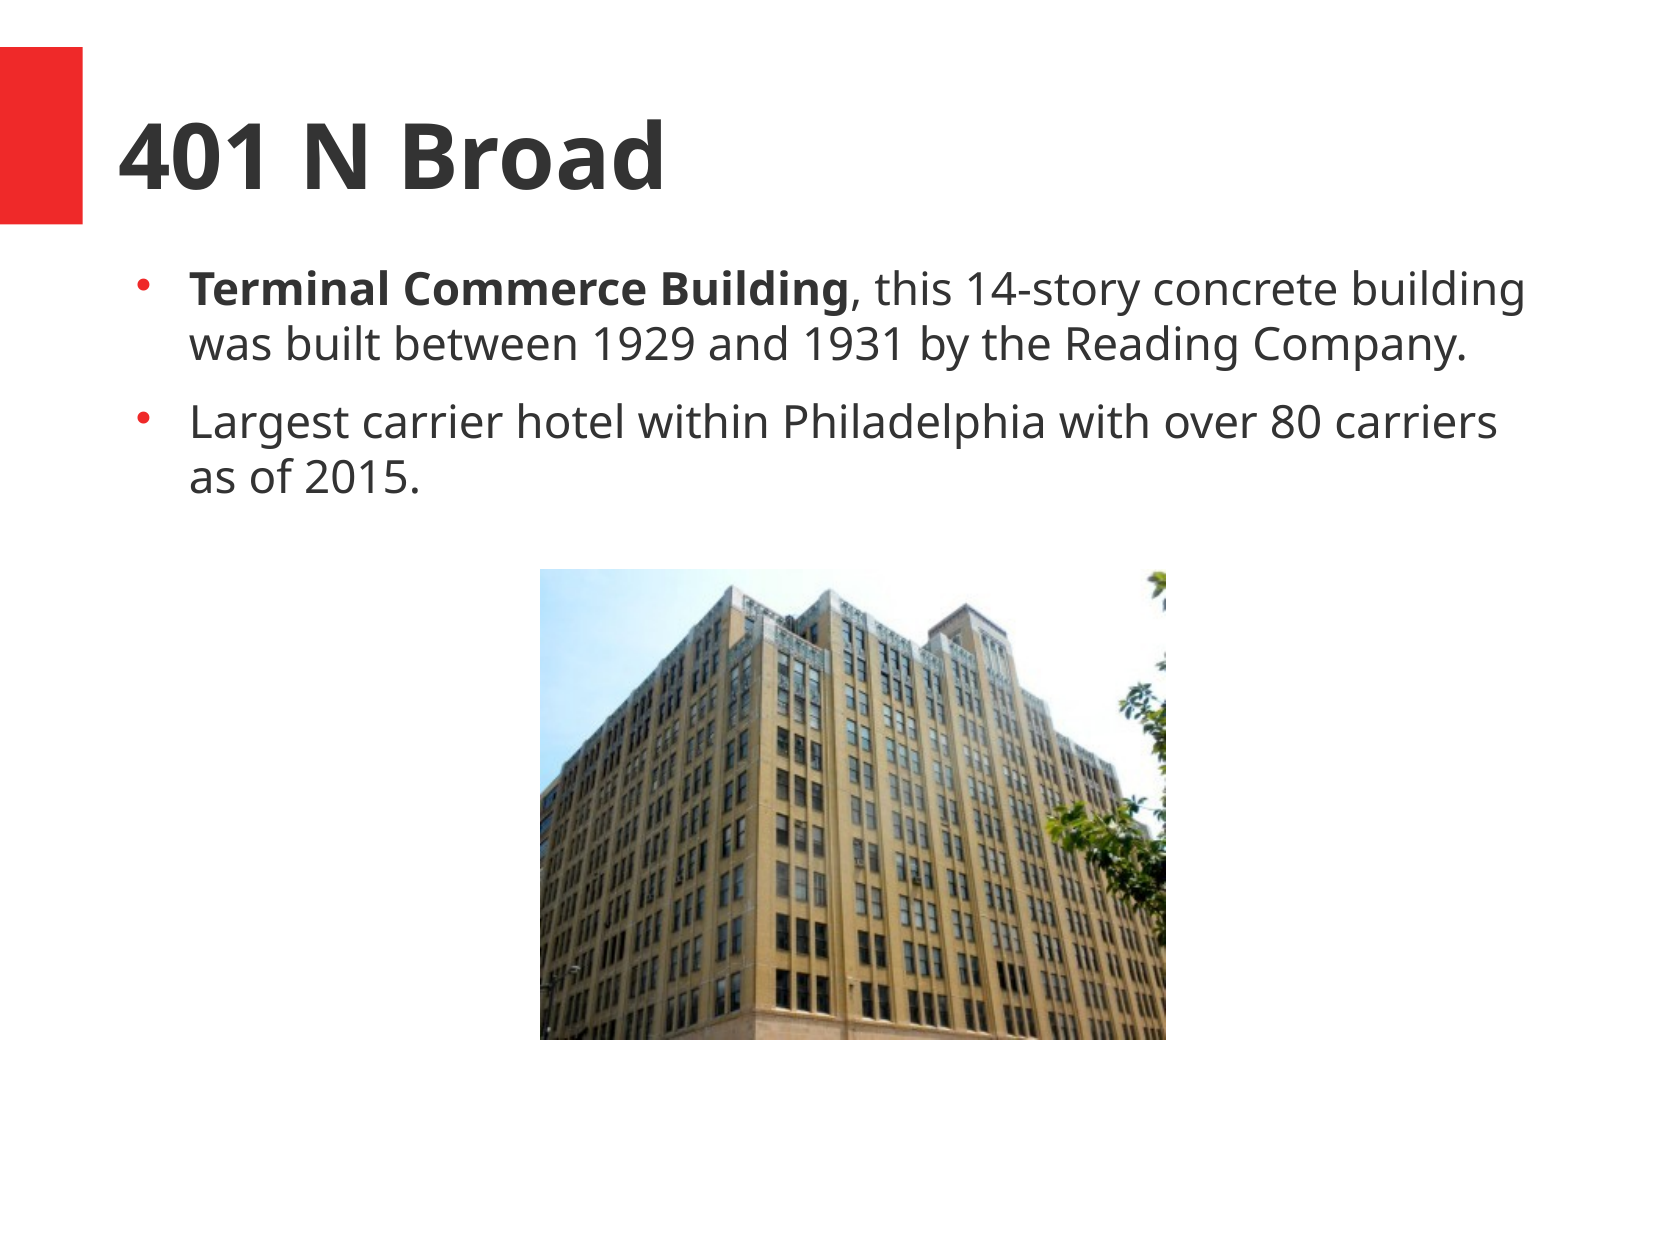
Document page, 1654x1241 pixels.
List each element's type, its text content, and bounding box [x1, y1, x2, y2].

text_box Terminal Commerce Building, this 14-story concrete building was built between 1929 and 1931 by the Reading Company. Largest carrier hotel within Philadelphia with over 80 carriers as of 2015. [118, 259, 1536, 980]
text_box 401 N Broad [118, 97, 1571, 208]
picture [539, 569, 1166, 1040]
